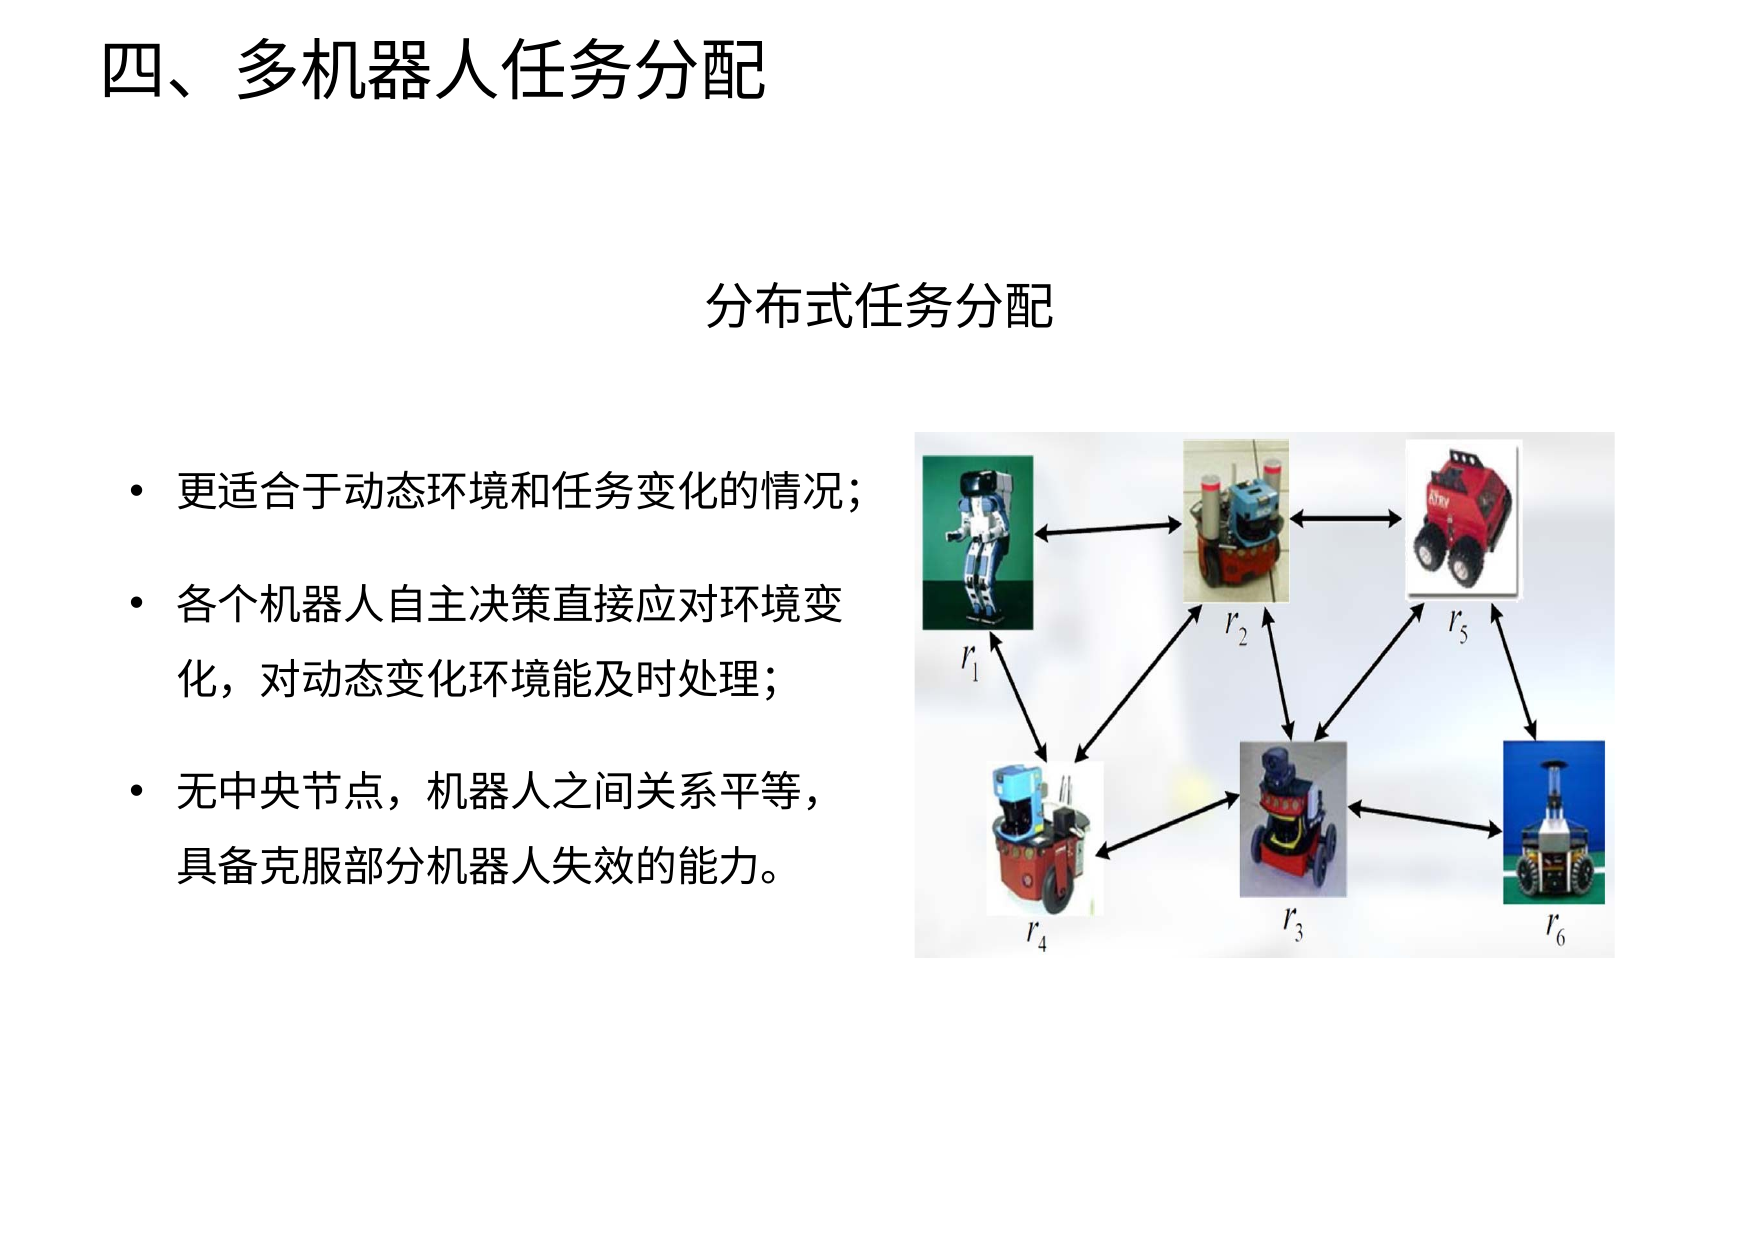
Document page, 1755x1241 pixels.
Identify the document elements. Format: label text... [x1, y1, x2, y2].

text_box 四、多机器人任务分配 [85, 20, 783, 115]
text_box 分布式任务分配 [690, 267, 1070, 343]
text_box [914, 432, 1615, 958]
text_box 更适合于动态环境和任务变化的情况； 各个机器人自主决策直接应对环境变化，对动态变化环境能及时处理； 无中央节点，机器人之间关系平等，具备克服部分机器人失效的能力。 [114, 432, 890, 898]
